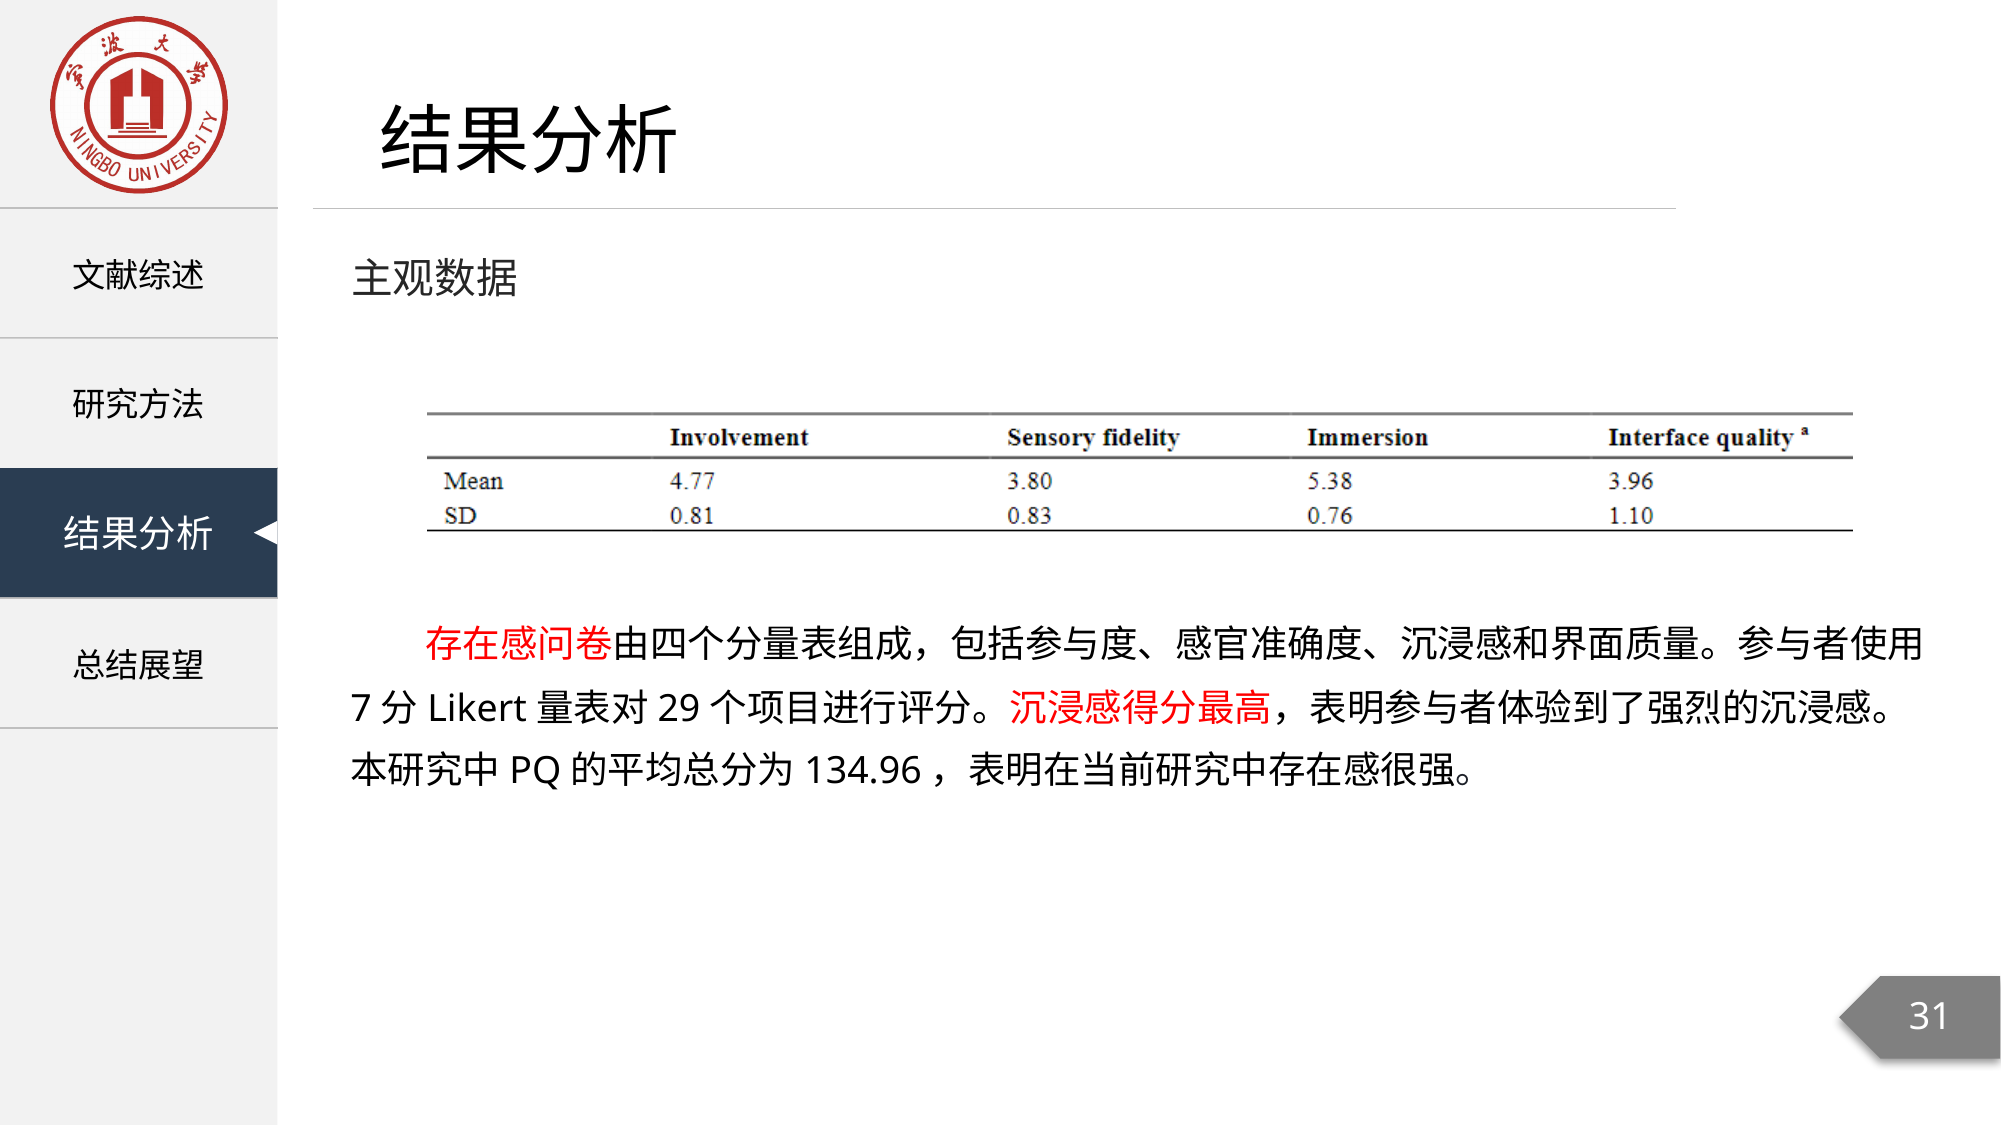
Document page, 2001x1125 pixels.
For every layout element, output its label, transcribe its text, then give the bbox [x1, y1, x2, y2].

picture [50, 16, 228, 194]
text_box 主观数据 [336, 219, 534, 310]
text_box 结果分析 [364, 85, 695, 190]
picture [427, 411, 1853, 533]
text_box 存在感问卷由四个分量表组成，包括参与度、感官准确度、沉浸感和界面质量。参与者使用7分Likert量表对29个项目进行评分。沉浸感得分最高，表明参与者体验到了强烈的沉浸感。本研究中PQ的平均总分为134.96，表明在当前研究中存在感很强。 [335, 595, 1944, 799]
